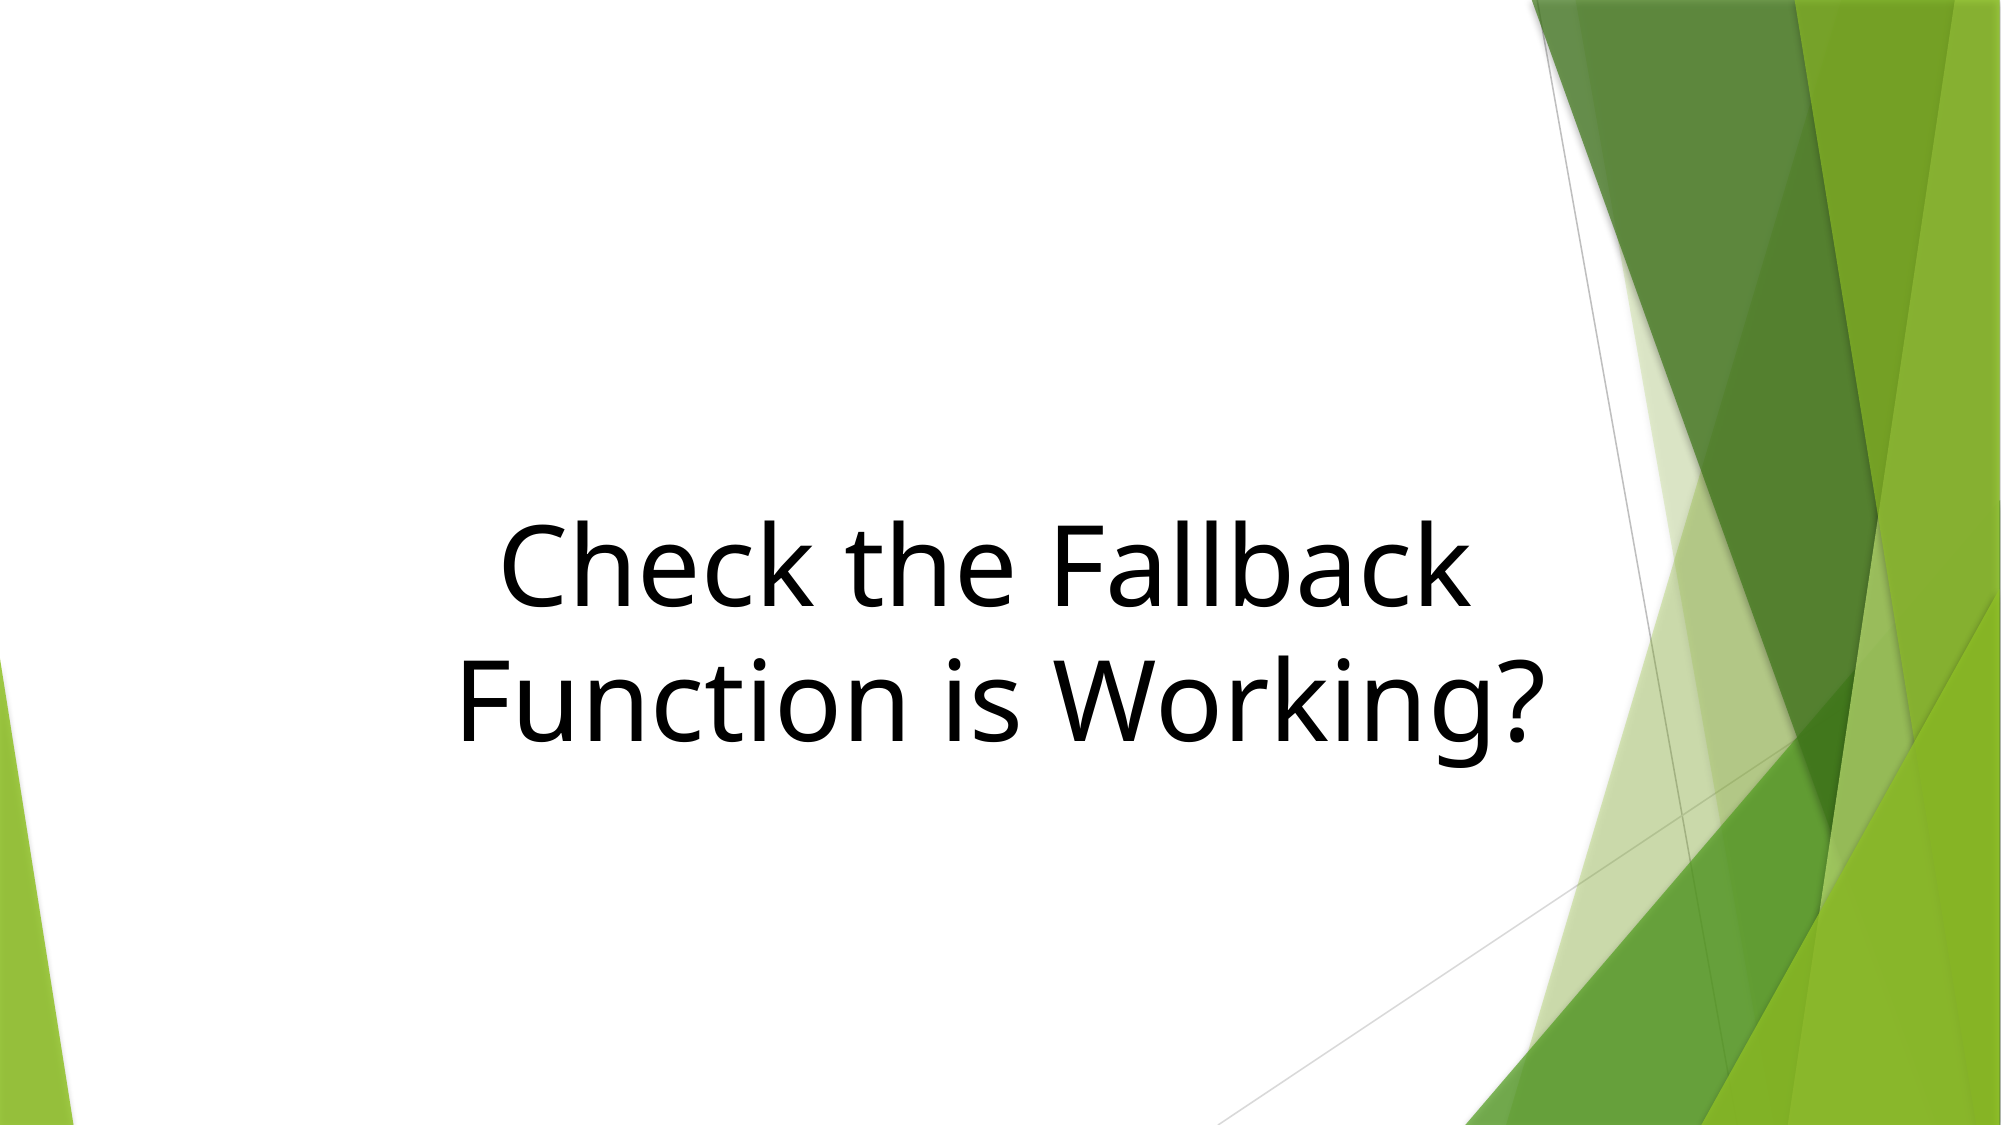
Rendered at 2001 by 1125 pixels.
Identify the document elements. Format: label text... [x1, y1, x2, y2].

text_box Check the Fallback Function is Working? [438, 486, 1562, 772]
